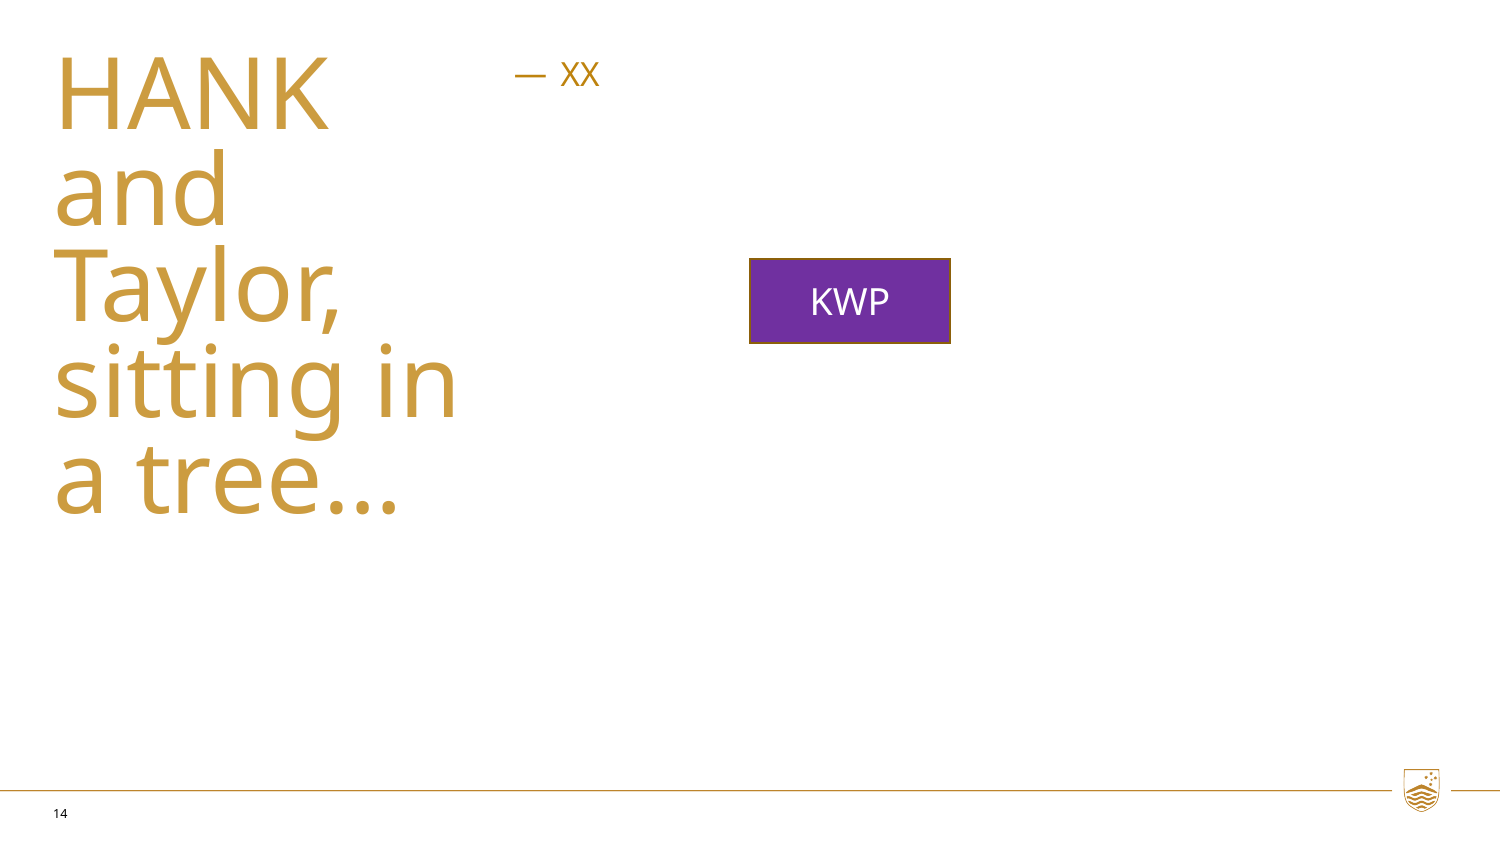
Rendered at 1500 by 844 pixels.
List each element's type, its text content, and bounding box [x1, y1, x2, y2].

text_box KWP [749, 258, 951, 344]
list XX [513, 53, 1441, 733]
picture [0, 769, 1500, 812]
title HANK and Taylor, sitting in a tree… [53, 53, 467, 569]
slide_number 14 [53, 806, 113, 824]
